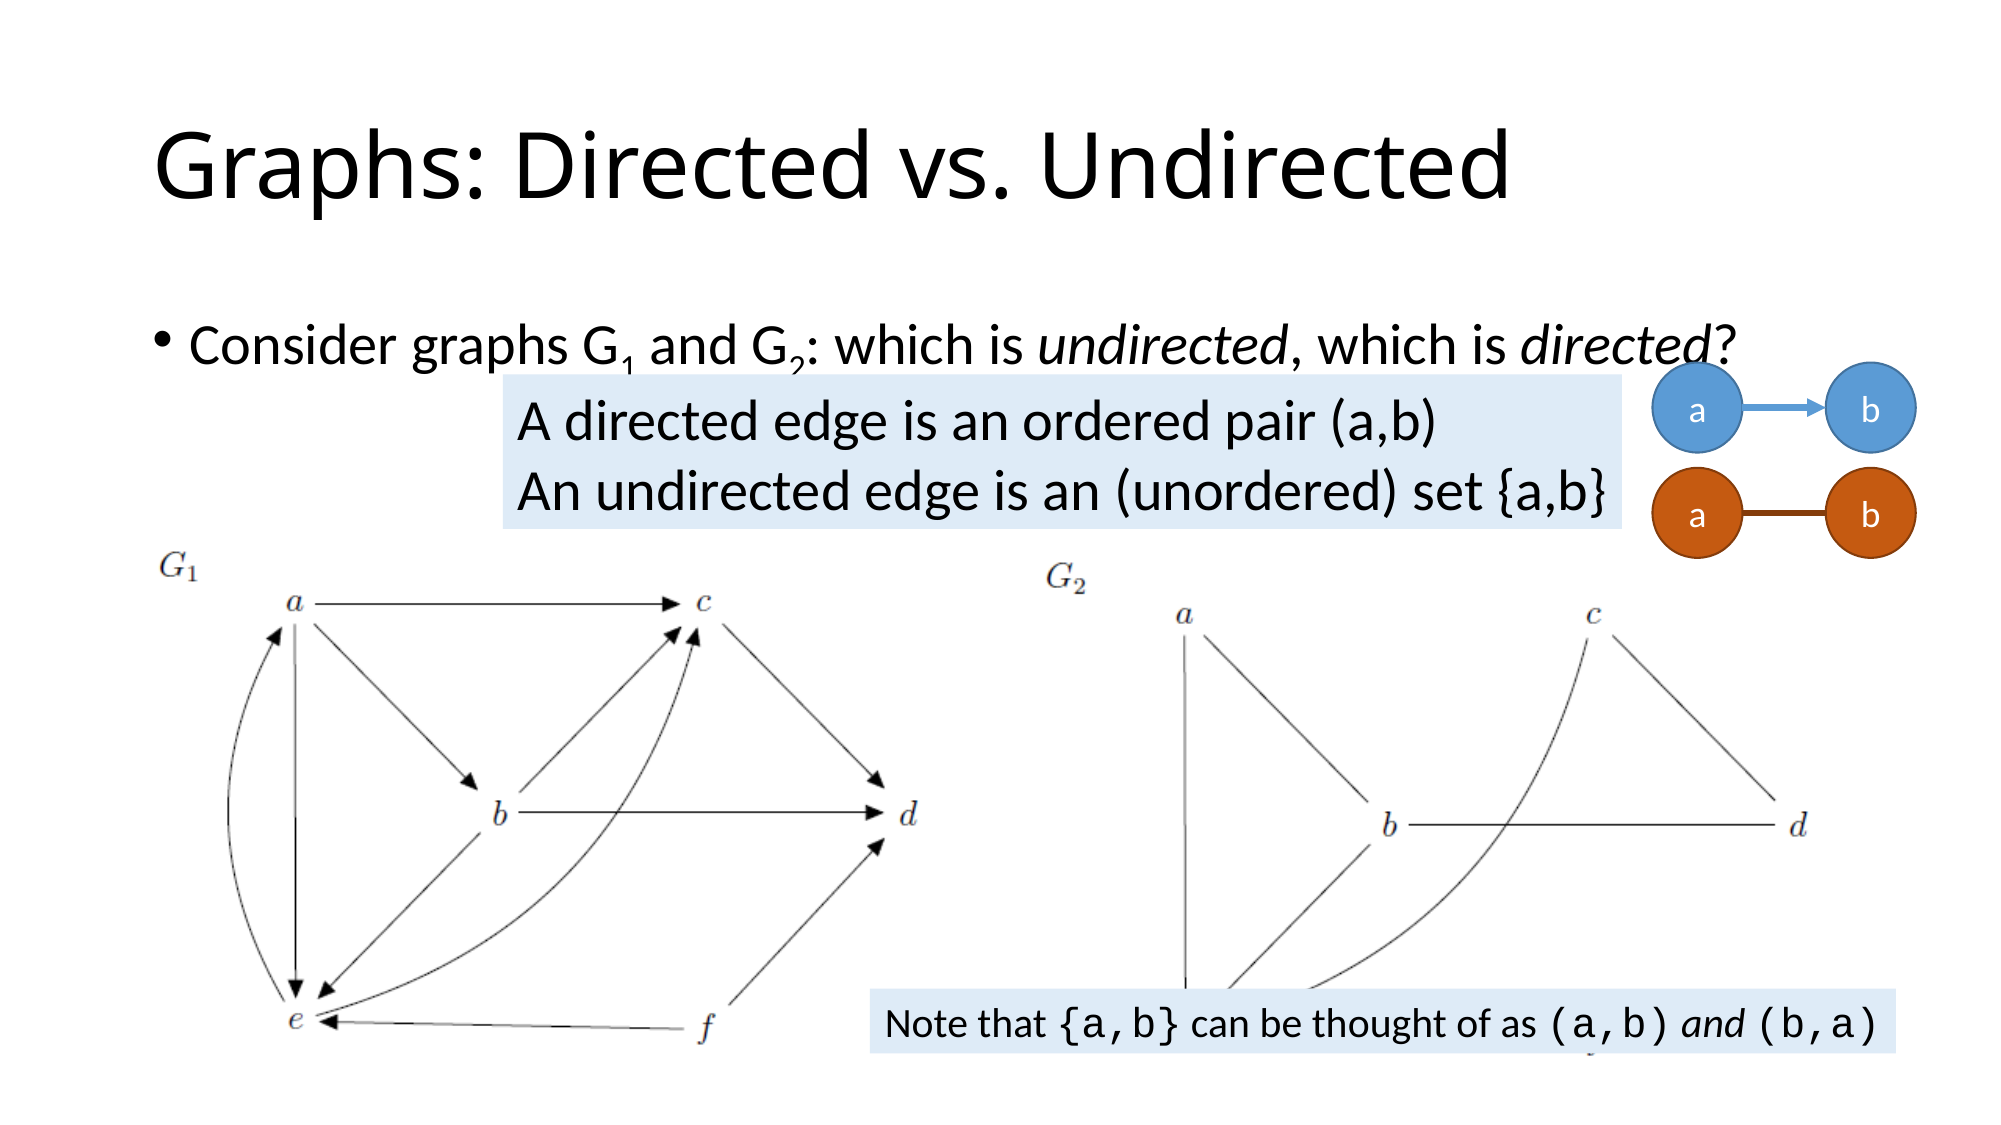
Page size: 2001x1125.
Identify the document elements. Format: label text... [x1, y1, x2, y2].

text_box a [1651, 466, 1744, 530]
text_box Note that {a,b} can be thought of as (a,b) and (b,a) [938, 988, 1027, 1054]
picture [1027, 530, 1852, 1081]
list Consider graphs G1 and G2: which is undirected, which is directed? [137, 299, 1863, 988]
text_box Note that {a,b} can be thought of as (a,b) and (b,a) [1852, 988, 1896, 1054]
text_box b [1824, 361, 1917, 454]
text_box a [1651, 361, 1744, 454]
title Graphs: Directed vs. Undirected [137, 59, 1863, 278]
picture [137, 530, 938, 1063]
text_box b [1824, 466, 1917, 559]
text_box A directed edge is an ordered pair (a,b) An undirected edge is an (unordered) set {a,b} [502, 374, 1622, 529]
